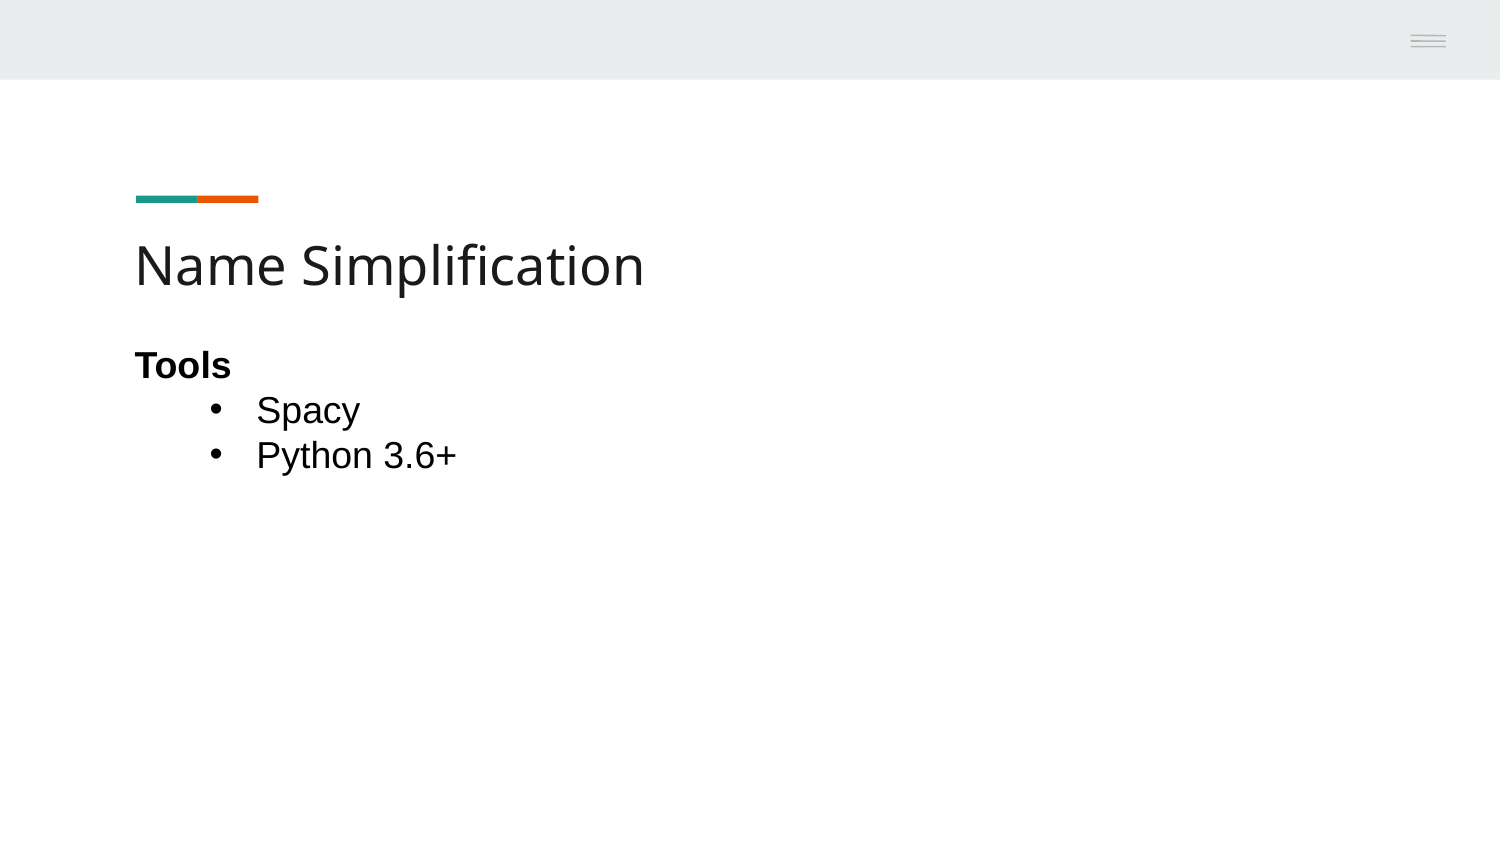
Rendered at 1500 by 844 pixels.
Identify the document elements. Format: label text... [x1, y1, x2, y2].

text_box Name Simplification [119, 216, 759, 326]
text_box Tools Spacy Python 3.6+ [119, 326, 759, 482]
